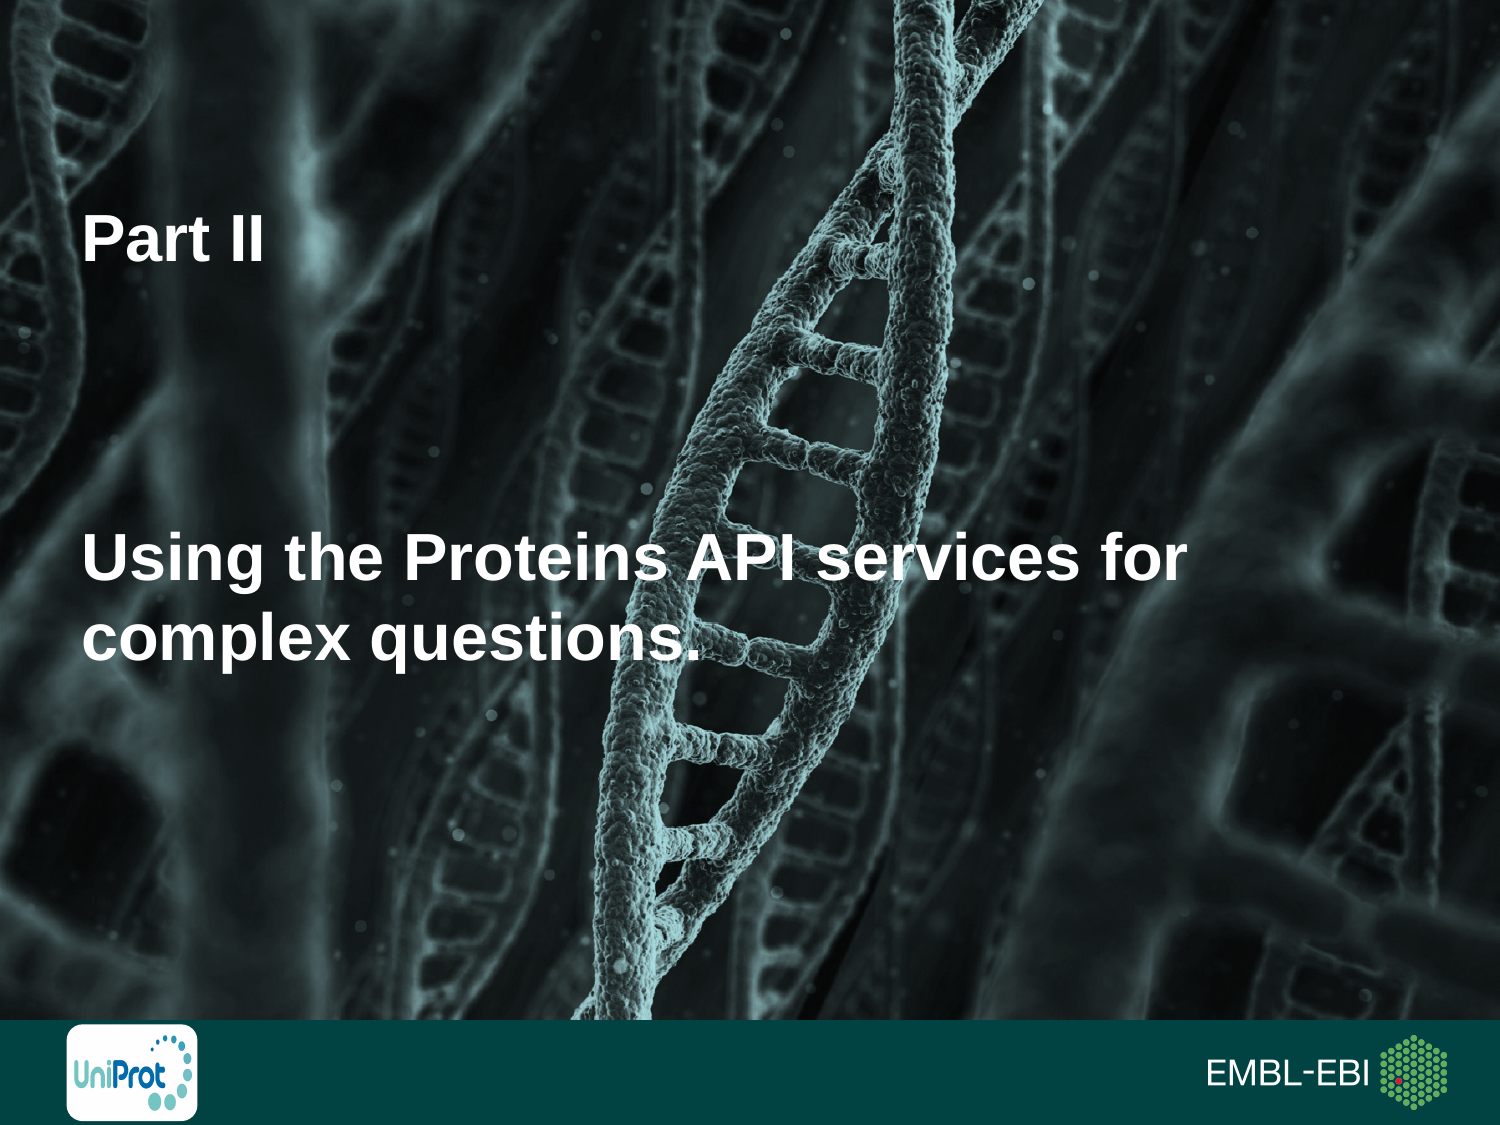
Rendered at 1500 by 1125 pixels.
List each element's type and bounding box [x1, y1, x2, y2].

picture [0, 0, 1500, 1020]
picture [1208, 1035, 1447, 1110]
text_box [66, 1024, 198, 1122]
